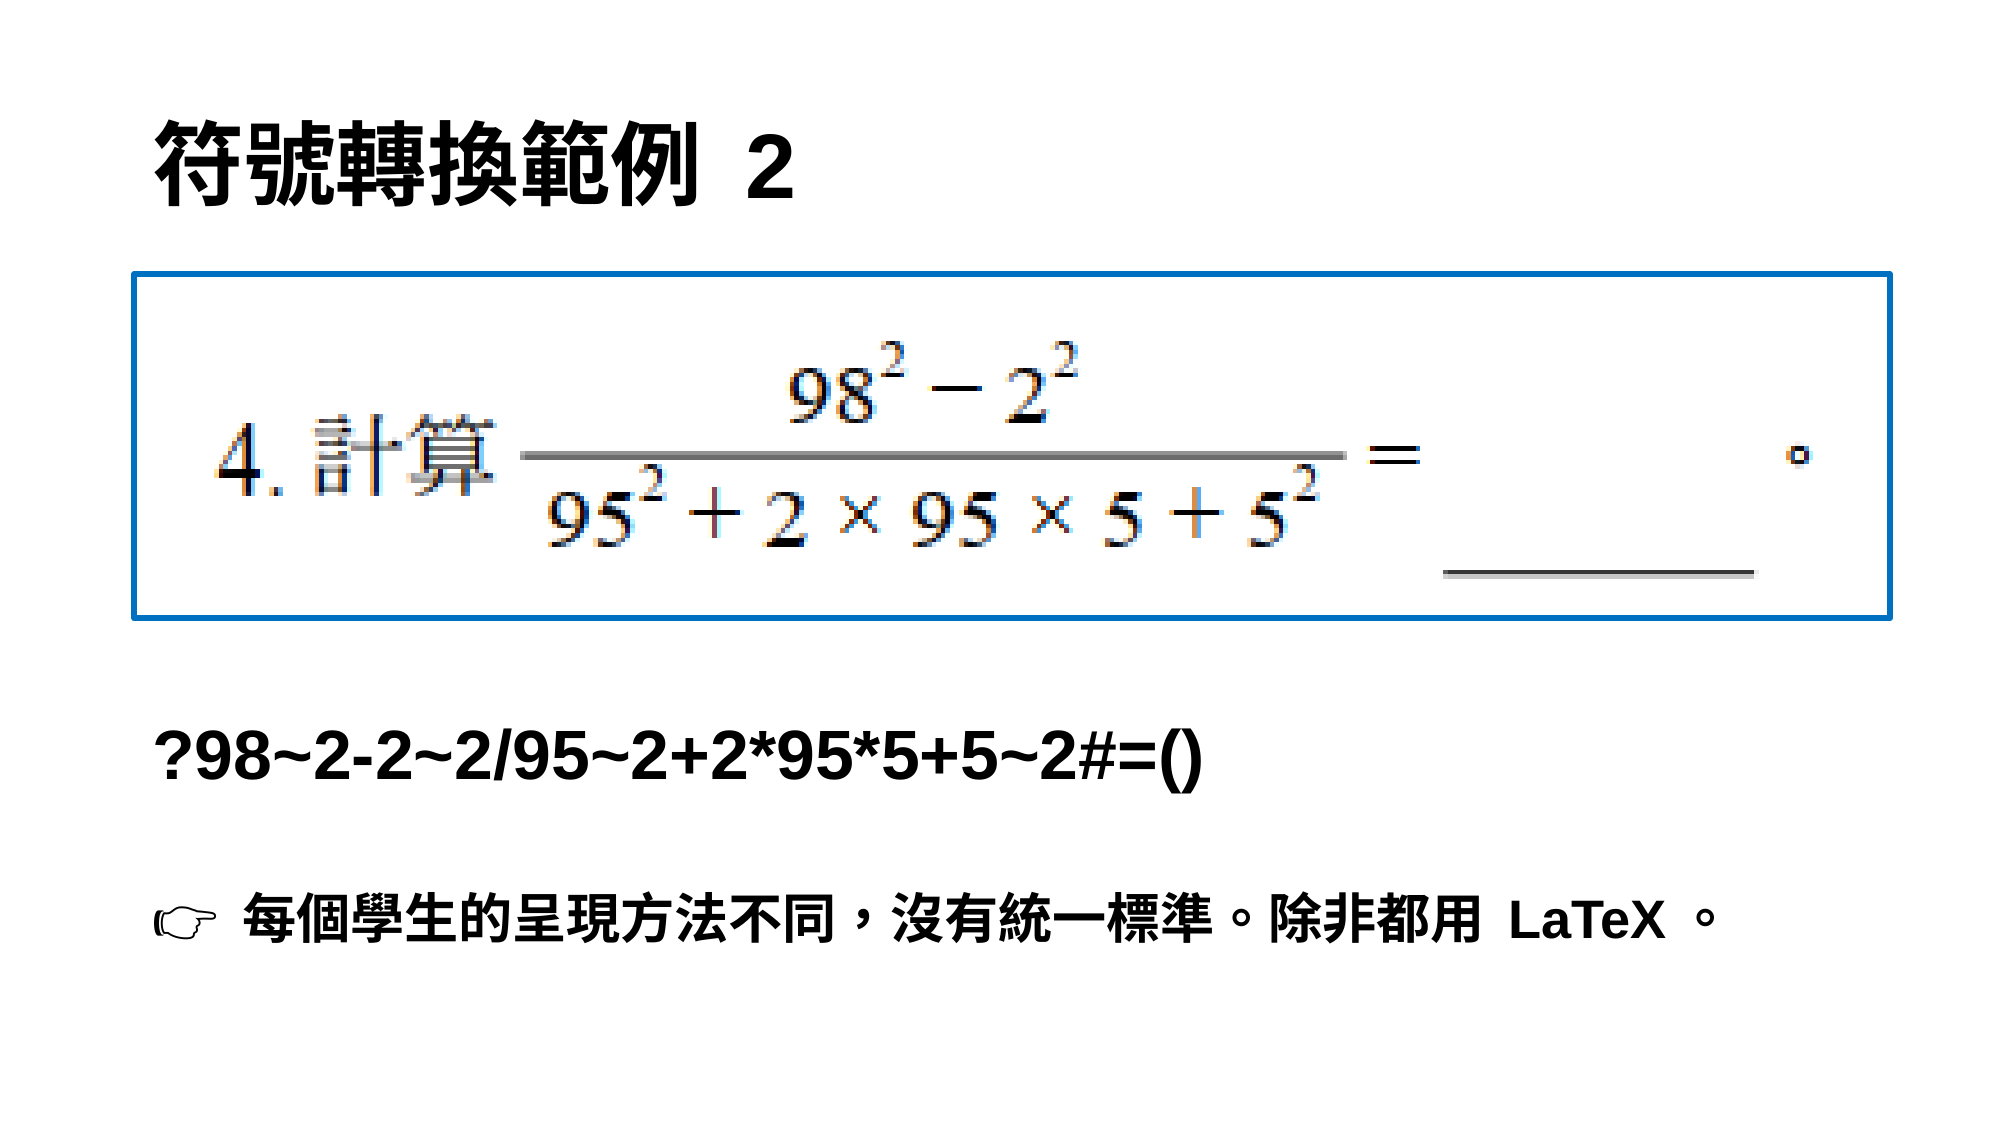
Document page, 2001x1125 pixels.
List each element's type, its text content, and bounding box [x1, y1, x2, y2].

list ?98~2-2~2/95~2+2*95*5+5~2#=() 👉 每個學生的呈現方法不同，沒有統一標準。除非都用 LaTeX。 [137, 711, 1826, 1002]
picture [137, 277, 1887, 616]
title 符號轉換範例 2 [137, 59, 1863, 271]
